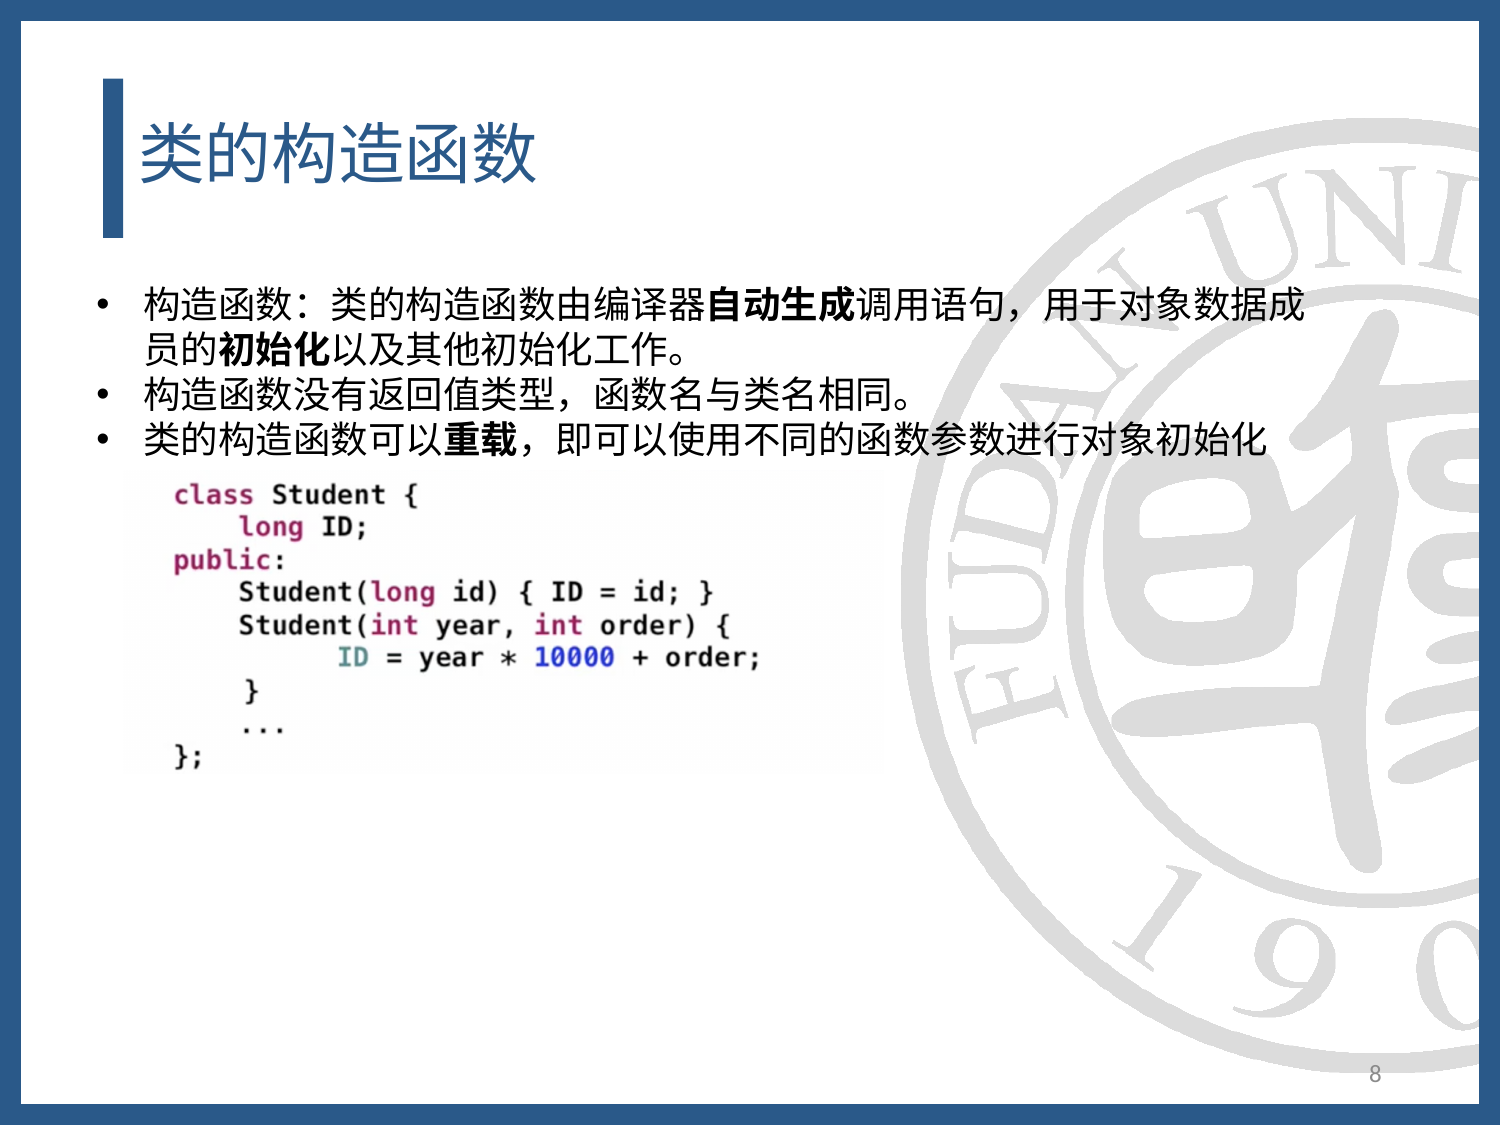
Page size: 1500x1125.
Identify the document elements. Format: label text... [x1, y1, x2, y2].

slide_number 8 [1059, 1042, 1397, 1103]
text_box 构造函数：类的构造函数由编译器自动生成调用语句，用于对象数据成员的初始化以及其他初始化工作。 构造函数没有返回值类型，函数名与类名相同。 类的构造函数可以重载，即可以使用不同的函数参数进行对象初始化 [81, 273, 1347, 468]
title 类的构造函数 [123, 75, 1461, 239]
picture [123, 470, 884, 774]
